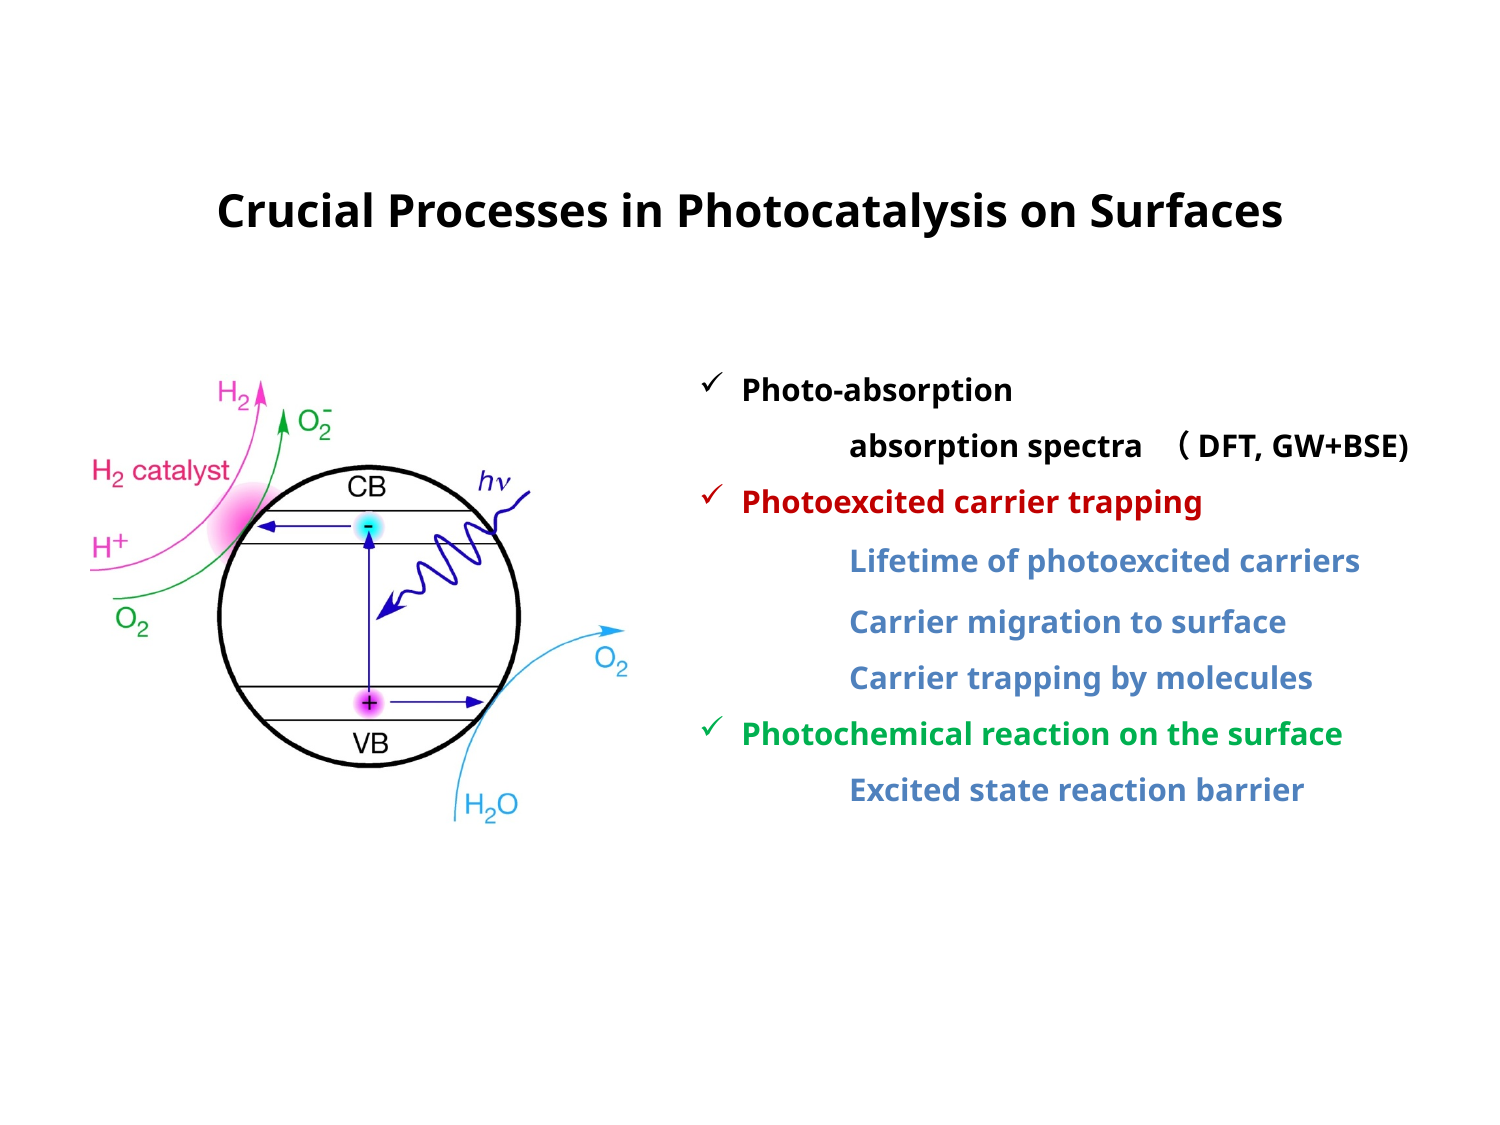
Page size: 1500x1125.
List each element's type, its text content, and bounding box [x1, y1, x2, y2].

text_box Crucial Processes in Photocatalysis on Surfaces [80, 181, 1420, 278]
picture [90, 374, 629, 827]
text_box Photo-absorption absorption spectra （DFT, GW+BSE) Photoexcited carrier trapping Lifetime of photoexcited carriers Carrier migration to surface Carrier trapping by molecules Photochemical reaction on the surface Excited state reaction barrier [684, 310, 1424, 816]
